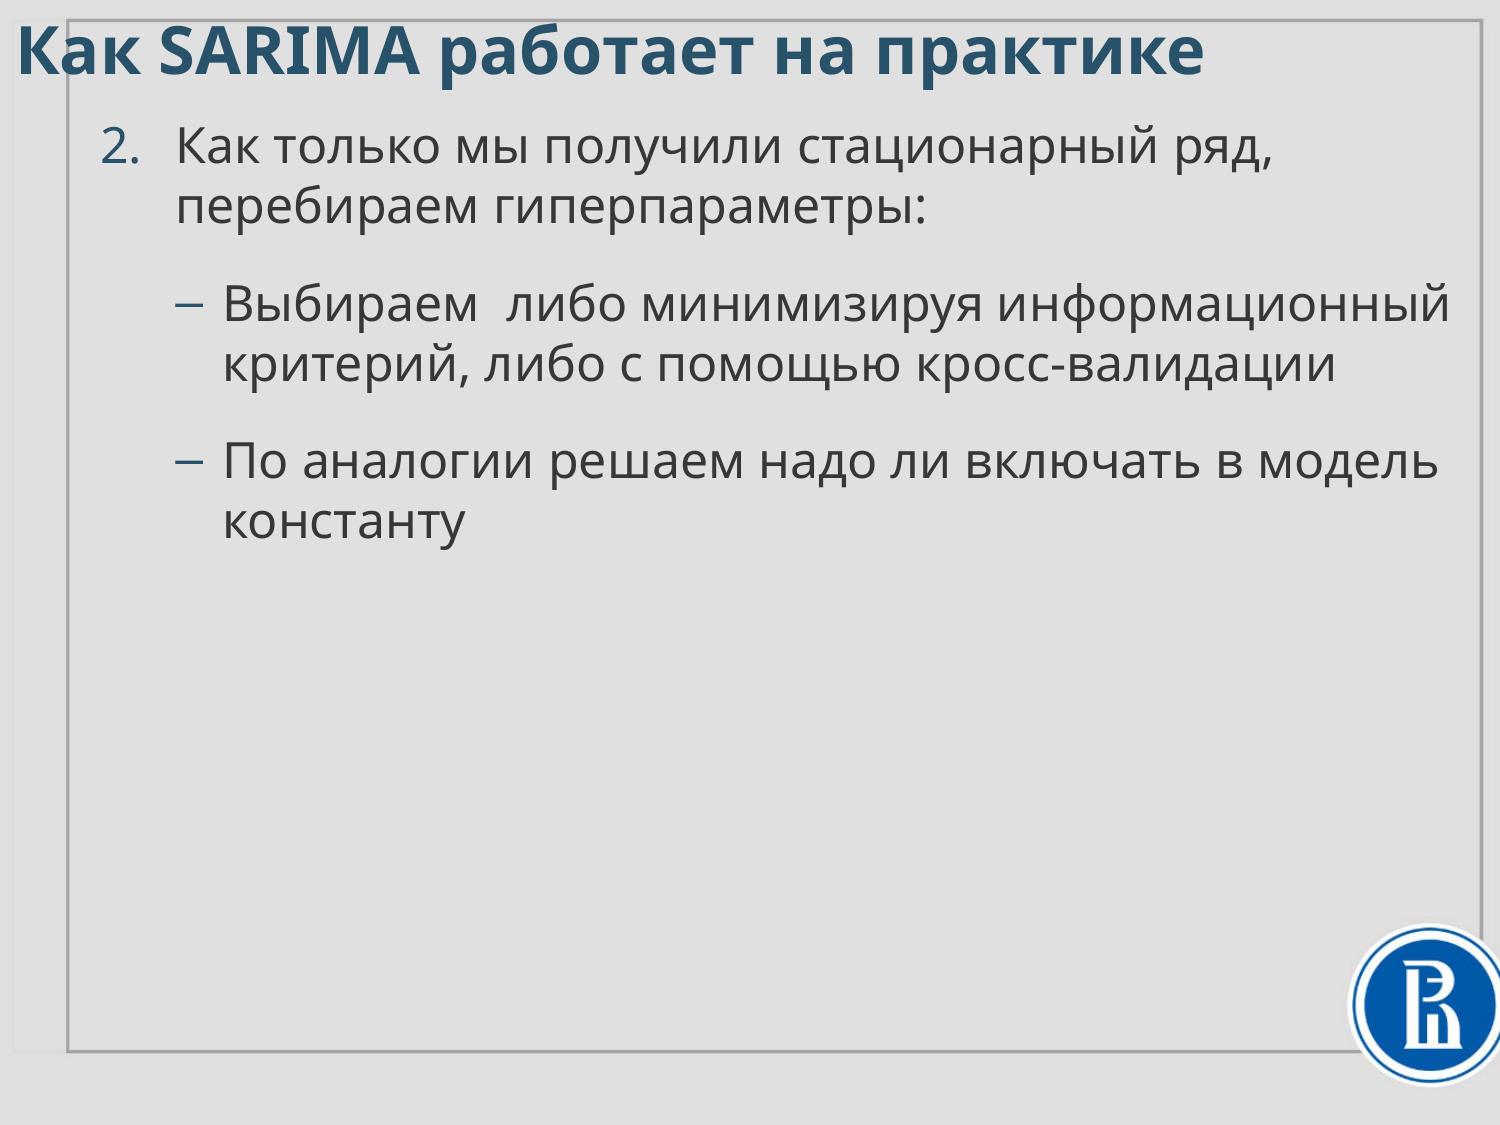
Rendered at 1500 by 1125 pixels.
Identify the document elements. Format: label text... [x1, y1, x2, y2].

picture [0, 96, 1500, 1125]
text_box Как SARIMA работает на практике [0, 0, 1500, 96]
